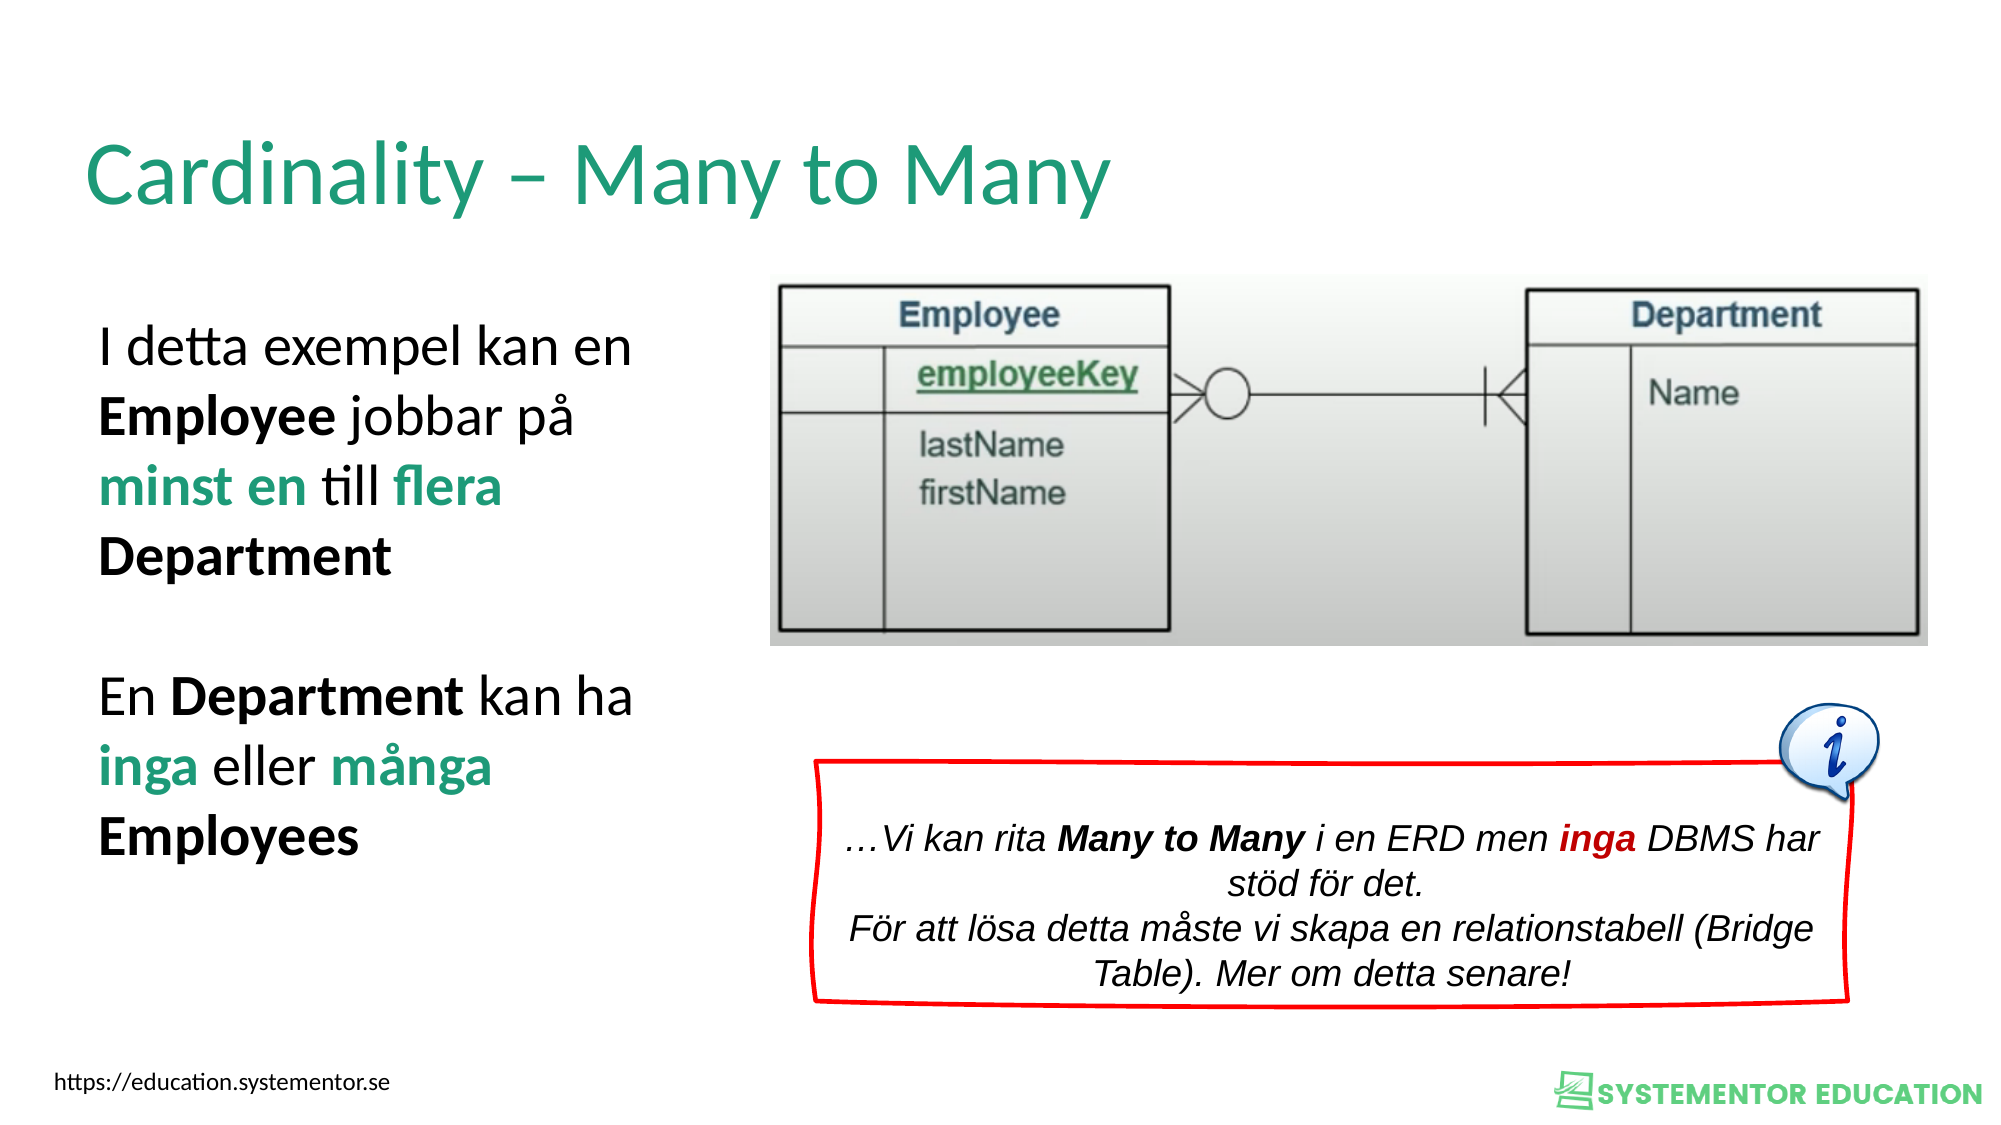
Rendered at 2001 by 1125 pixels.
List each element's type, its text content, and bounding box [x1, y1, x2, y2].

picture [1545, 1057, 1996, 1125]
text_box …Vi kan rita Many to Many i en ERD men inga DBMS har stöd för det. För att lösa detta måste vi skapa en relationstabell (Bridge Table). Mer om detta senare! [811, 761, 1852, 1008]
picture [770, 274, 1929, 646]
picture [1770, 695, 1888, 813]
text_box I detta exempel kan en Employee jobbar på minst en till flera Department En Department kan ha inga eller många Employees [83, 299, 651, 875]
text_box Cardinality – Many to Many [83, 110, 1509, 298]
text_box https://education.systementor.se [38, 1058, 625, 1104]
